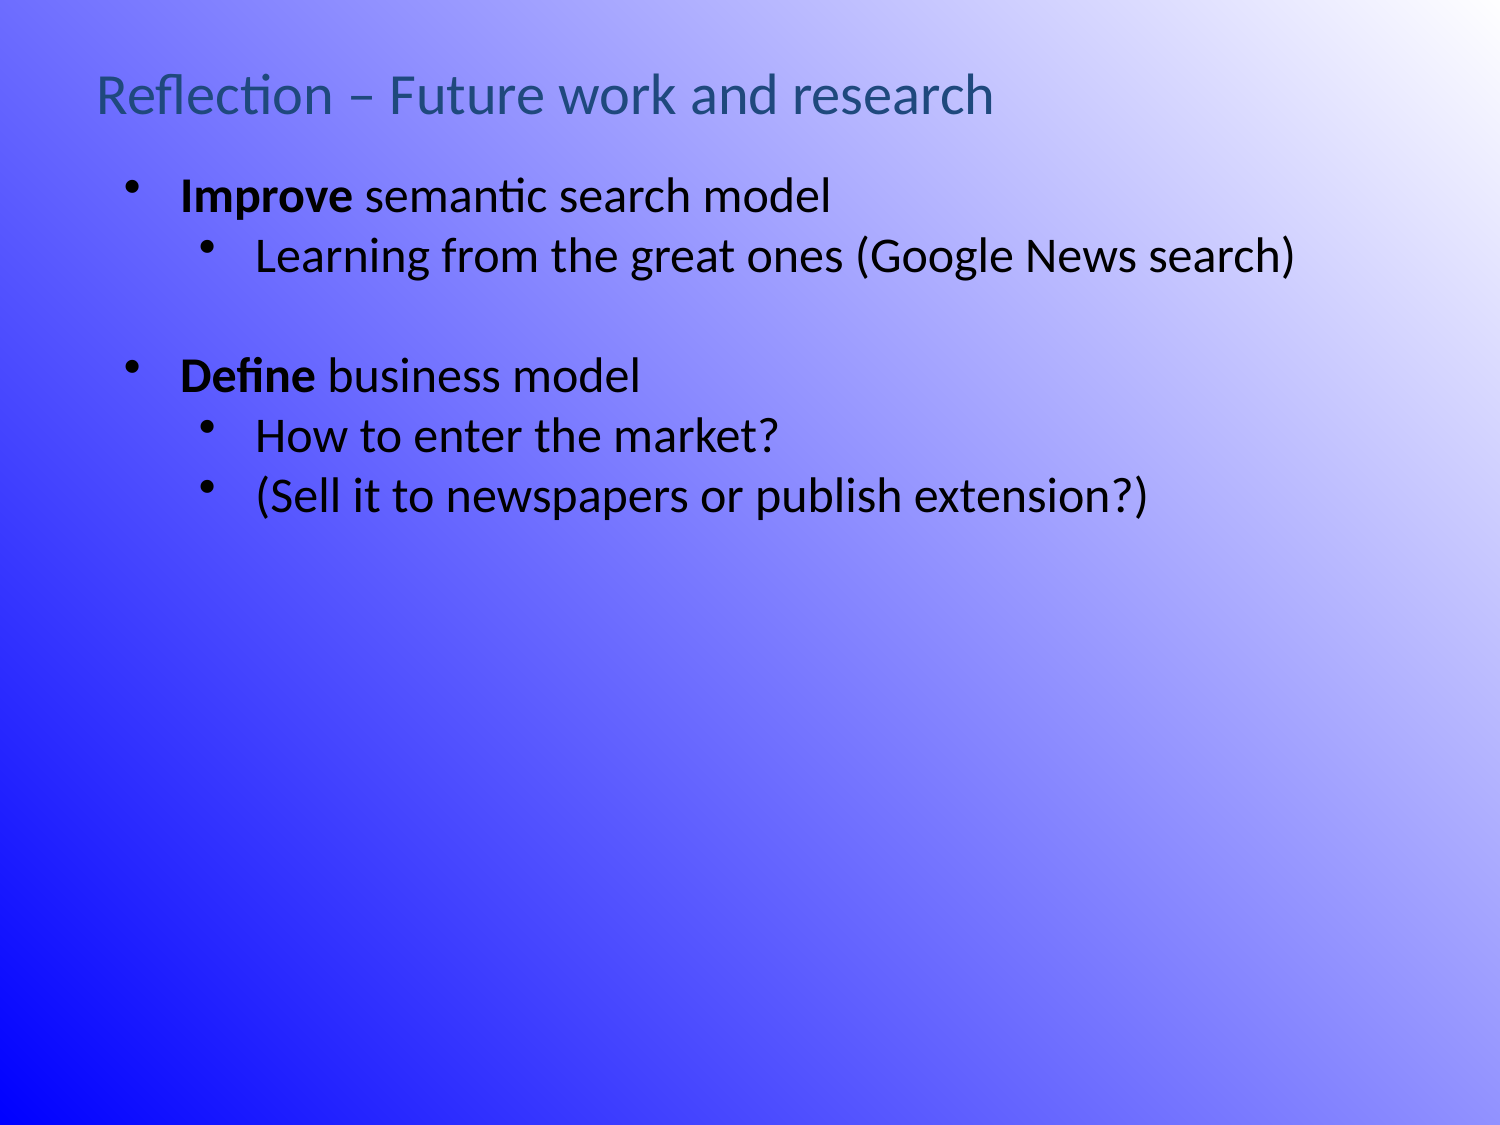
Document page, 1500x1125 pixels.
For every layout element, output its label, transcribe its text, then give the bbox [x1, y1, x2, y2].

text_box Improve semantic search model Learning from the great ones (Google News search) Define business model How to enter the market? (Sell it to newspapers or publish extension?) [109, 155, 1312, 891]
text_box Reflection – Future work and research [82, 48, 1011, 134]
